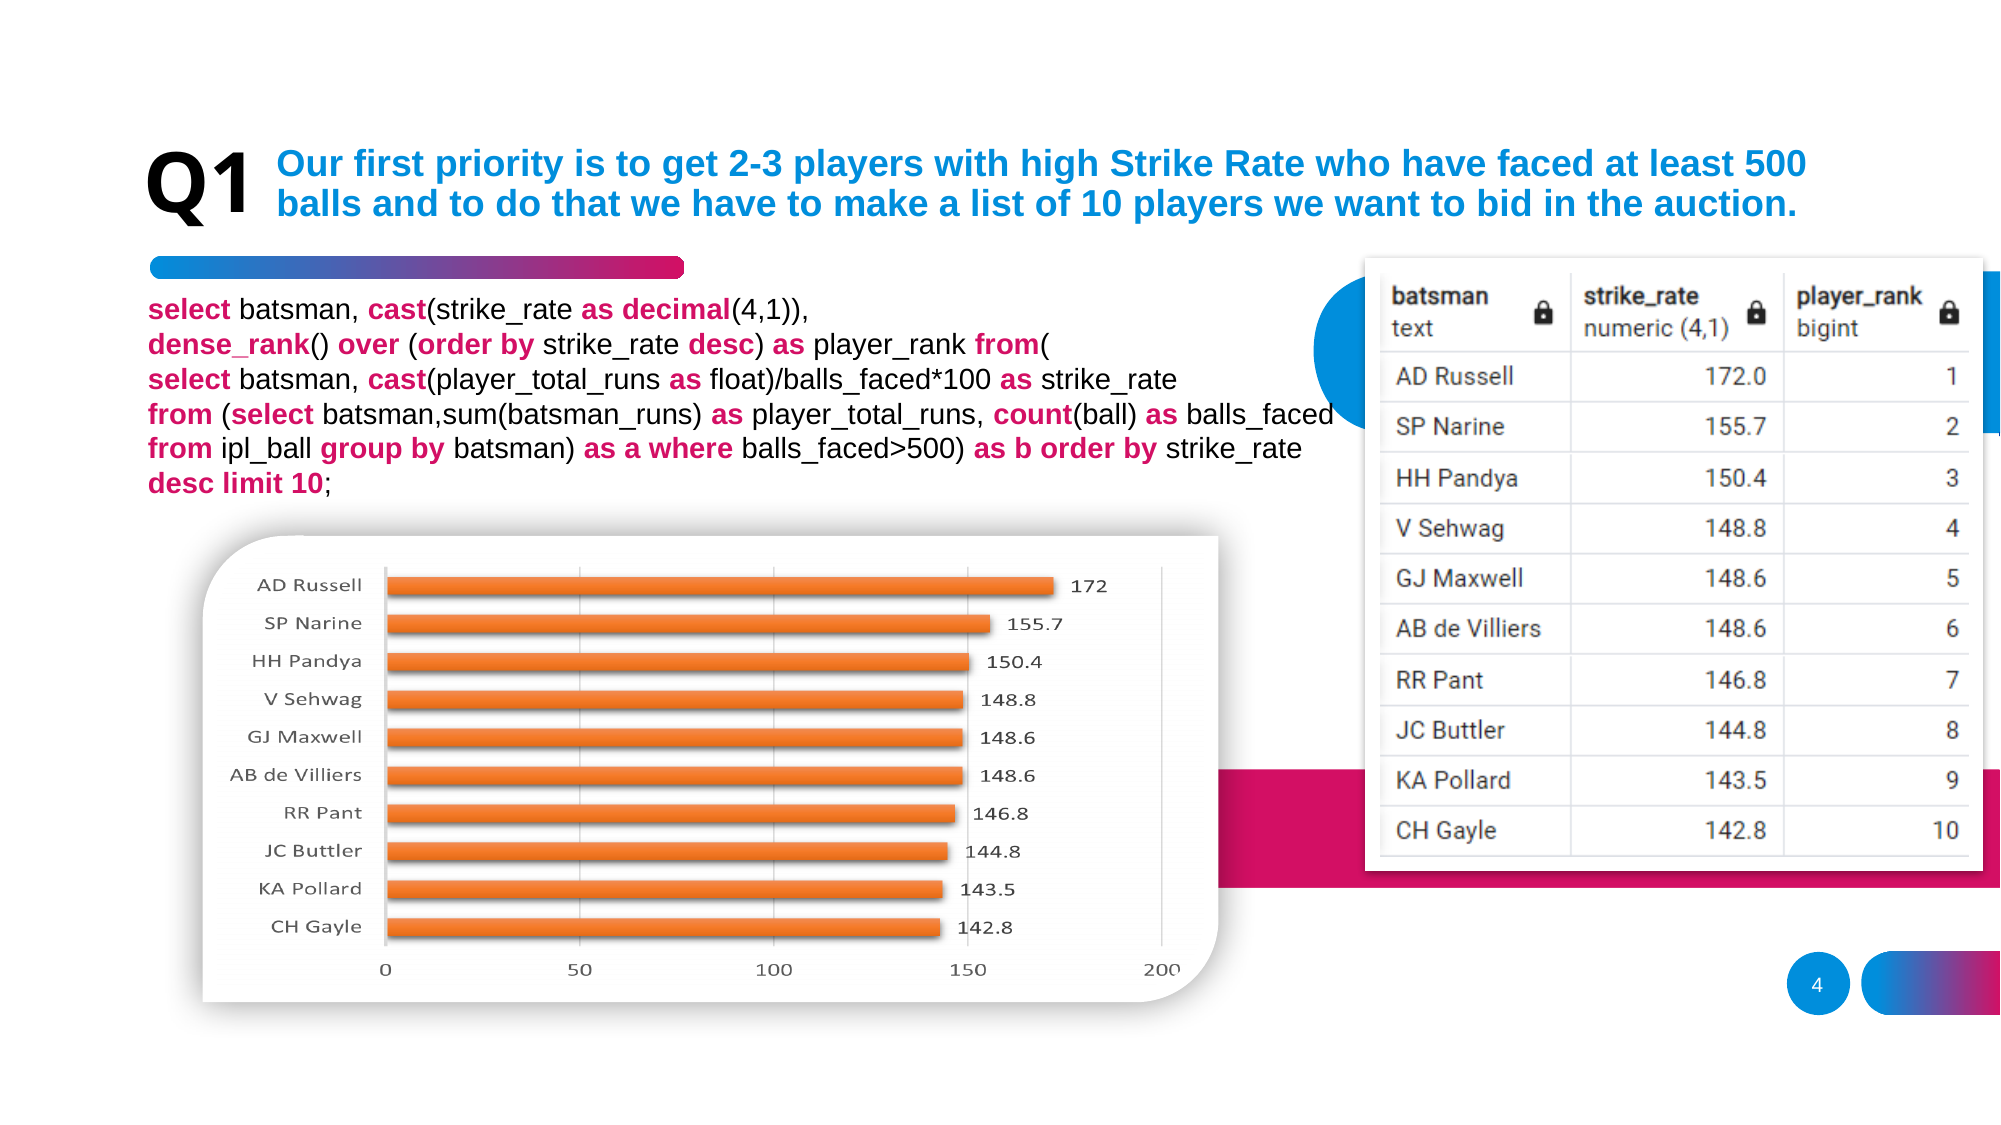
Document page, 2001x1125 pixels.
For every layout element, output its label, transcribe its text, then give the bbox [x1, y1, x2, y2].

title Q1 [128, 130, 1629, 238]
subtitle Our first priority is to get 2-3 players with high Strike Rate who have faced at least 500 balls and to do that we have to make a list of 10 players we want to bid in the auction. [261, 136, 1863, 277]
text_box select batsman, cast(strike_rate as decimal(4,1)), dense_rank() over (order by strike_rate desc) as player_rank from( select batsman, cast(player_total_runs as float)/balls_faced*100 as strike_rate from (select batsman,sum(batsman_runs) as player_total_runs, count(ball) as balls_faced from ipl_ball group by batsman) as a where balls_faced>500) as b order by strike_rate desc limit 10; [133, 282, 1353, 508]
slide_number 4 [1772, 954, 1863, 1015]
picture [1379, 272, 1969, 857]
picture [209, 543, 1212, 995]
